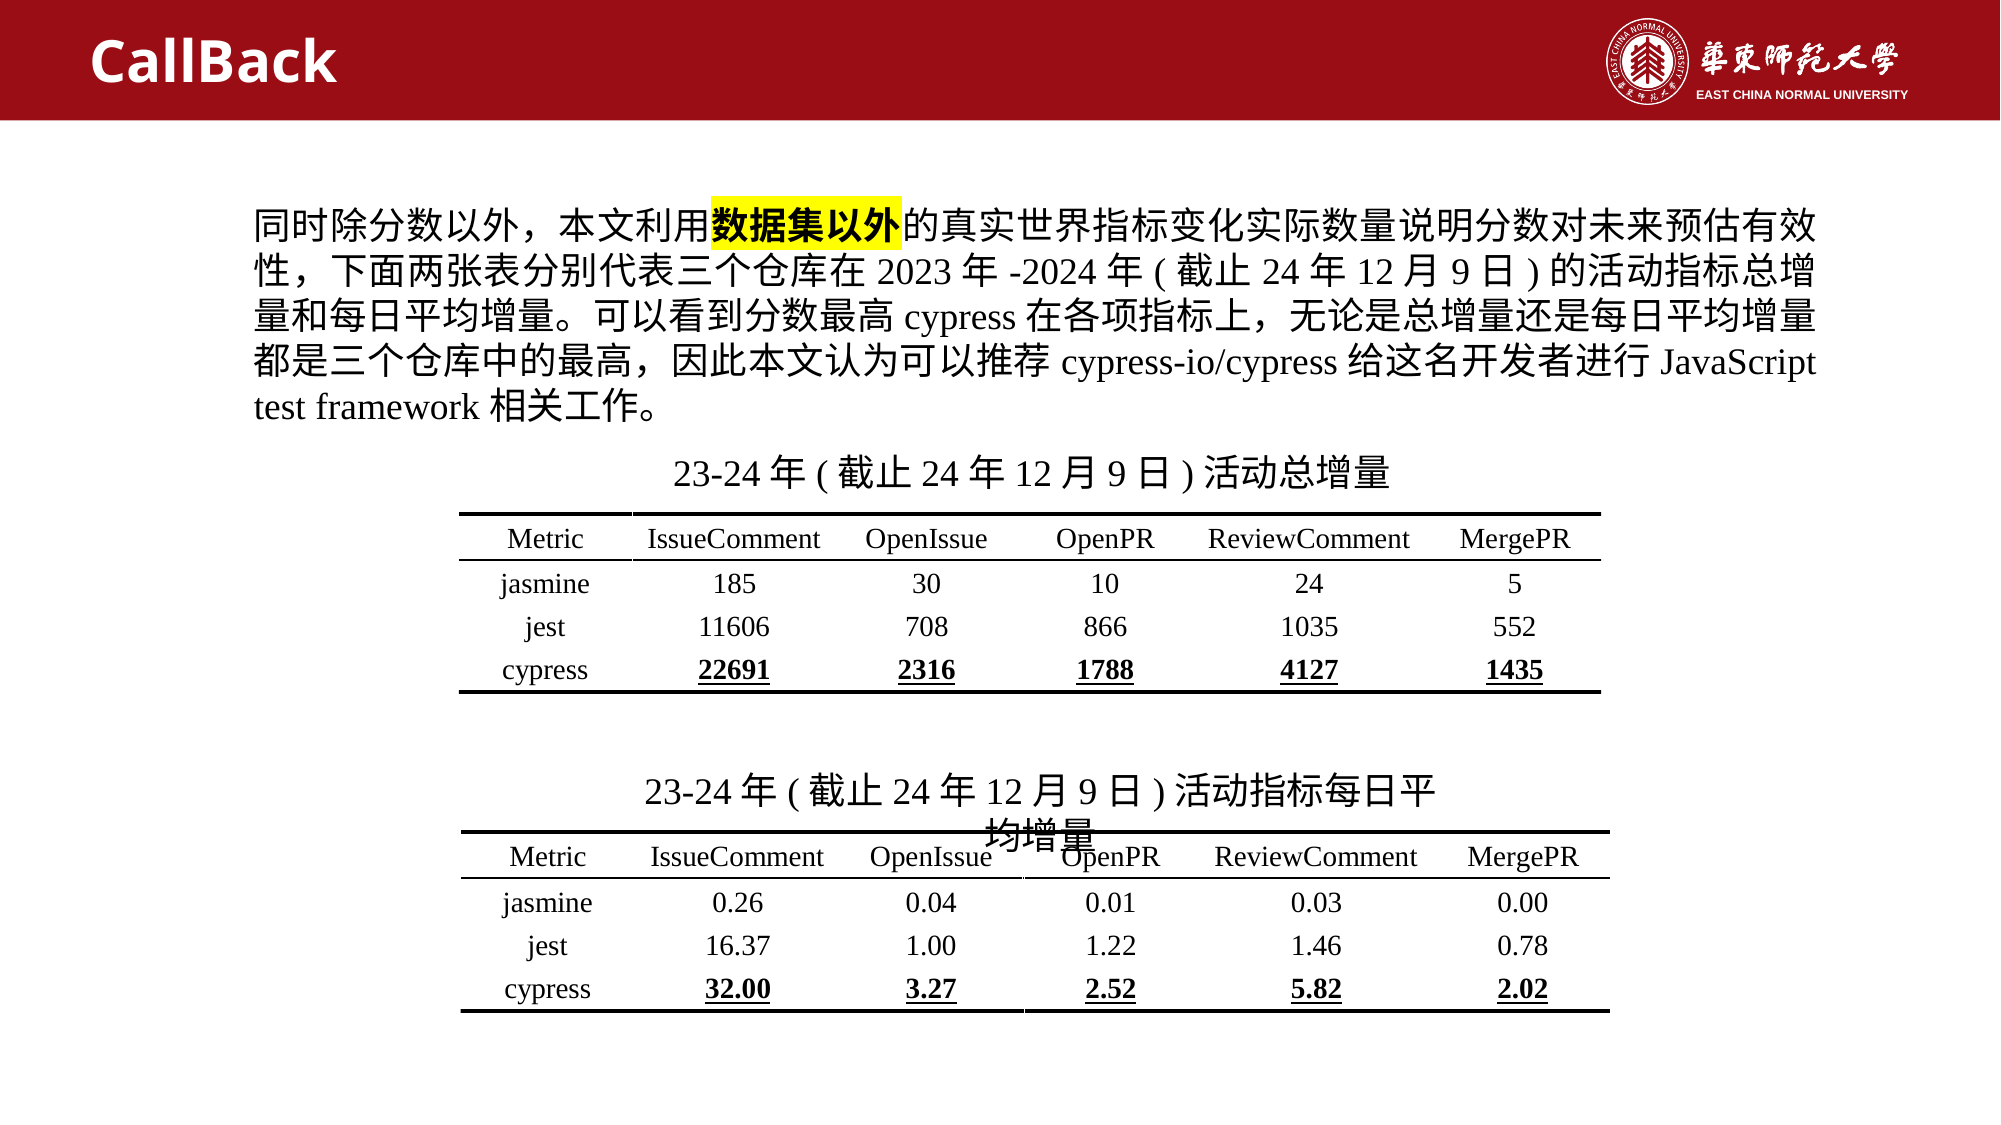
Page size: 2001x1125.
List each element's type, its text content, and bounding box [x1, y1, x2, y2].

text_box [460, 760, 1610, 1058]
text_box 同时除分数以外，本文利用数据集以外的真实世界指标变化实际数量说明分数对未来预估有效性，下面两张表分别代表三个仓库在2023年-2024年(截止24年12月9日)的活动指标总增量和每日平均增量。可以看到分数最高cypress在各项指标上，无论是总增量还是每日平均增量都是三个仓库中的最高，因此本文认为可以推荐cypress-io/cypress给这名开发者进行JavaScript test framework相关工作。 [238, 194, 1832, 435]
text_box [0, 0, 2000, 121]
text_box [458, 441, 1602, 738]
